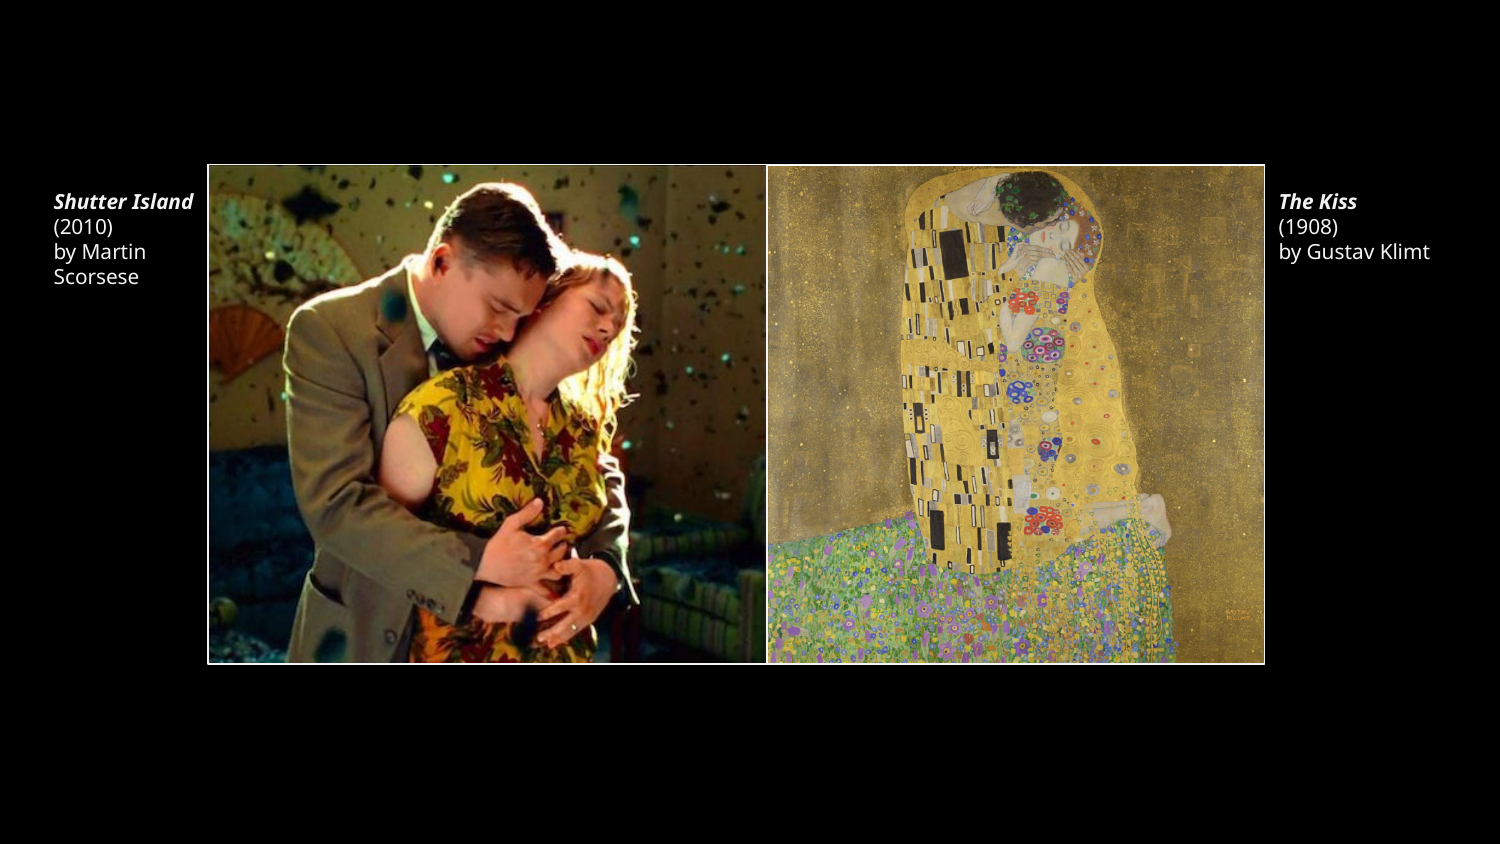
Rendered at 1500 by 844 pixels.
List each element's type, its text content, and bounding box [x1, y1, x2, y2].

text_box The Kiss (1908) by Gustav Klimt [1269, 173, 1448, 492]
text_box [208, 164, 1264, 664]
text_box Shutter Island (2010) by Martin Scorsese [38, 173, 203, 492]
